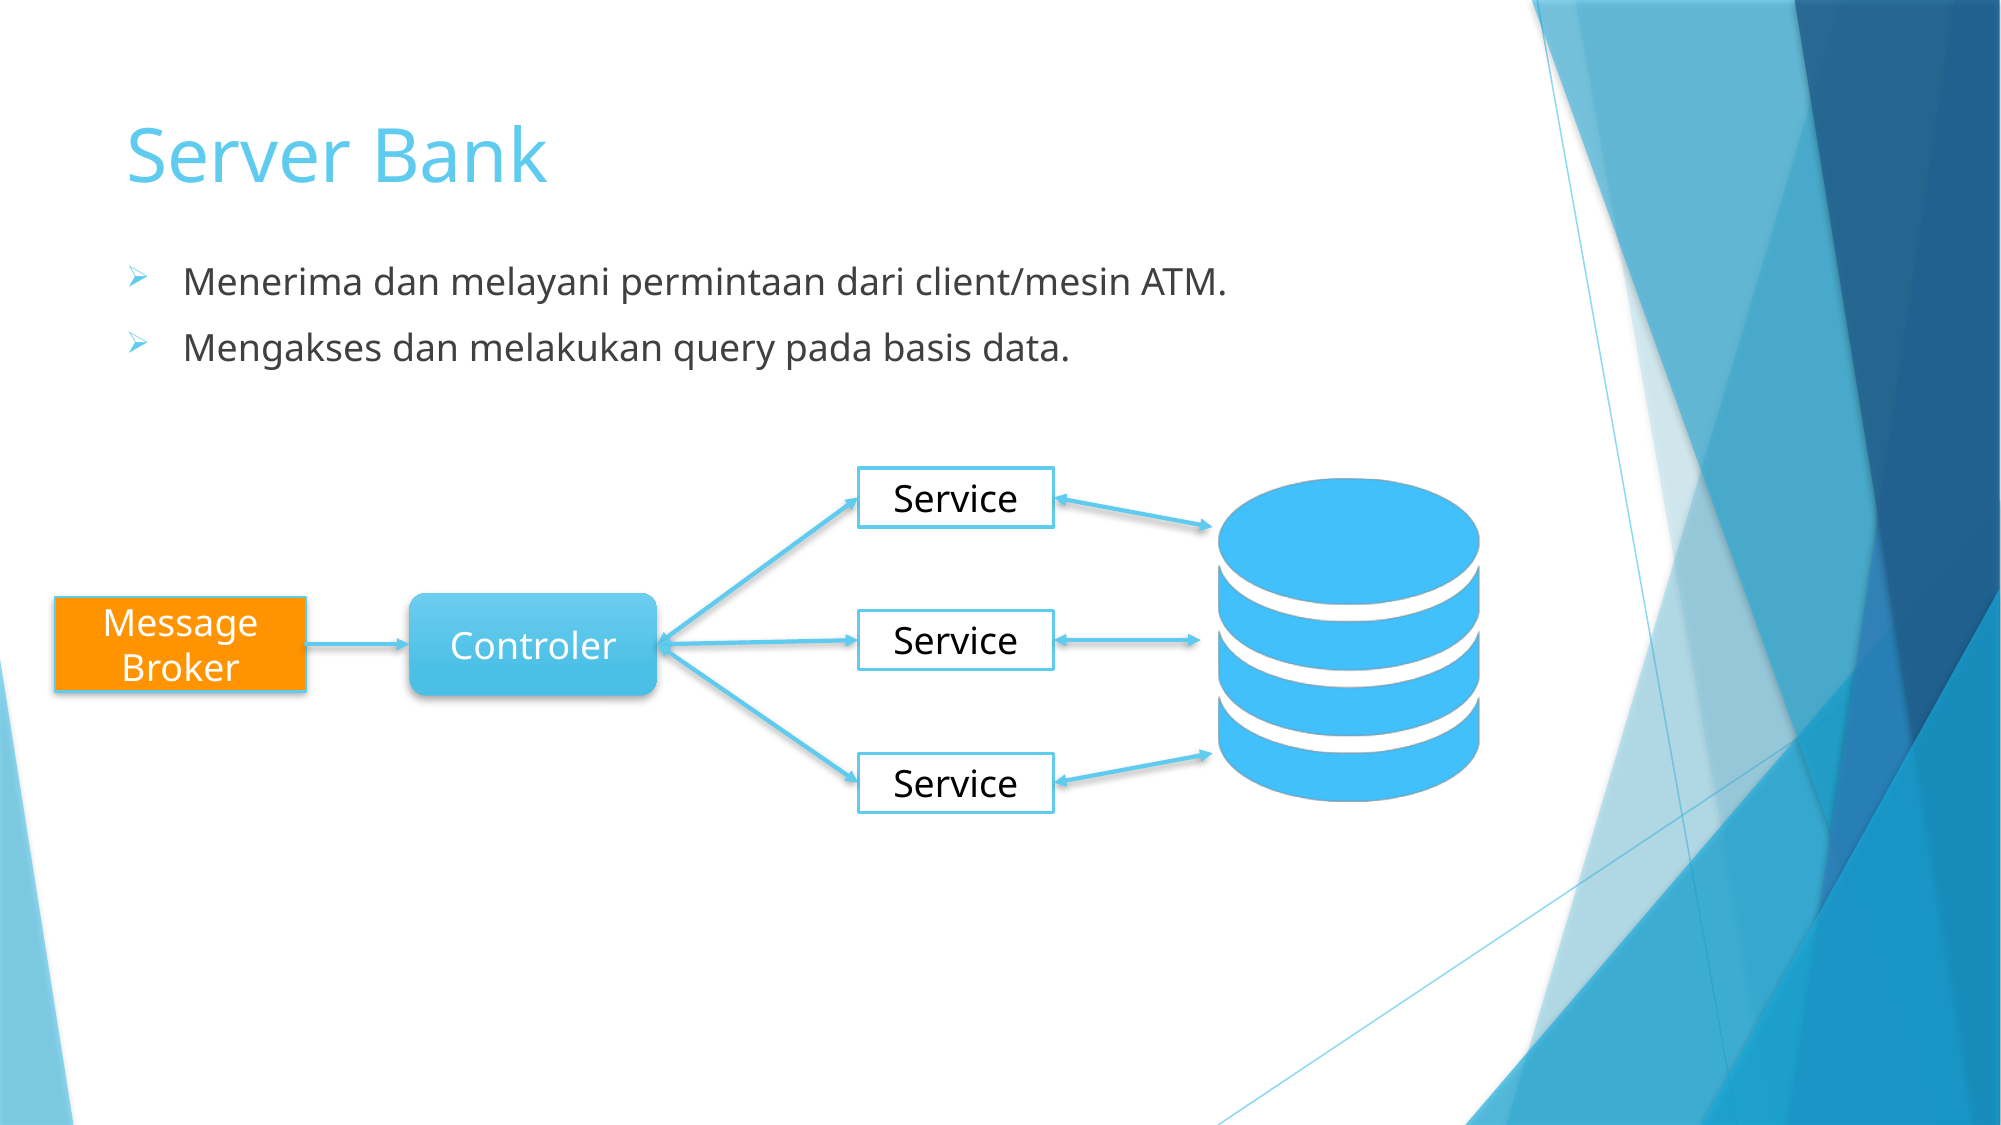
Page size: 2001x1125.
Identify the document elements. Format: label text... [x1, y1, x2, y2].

text_box Service [857, 752, 1055, 814]
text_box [656, 639, 859, 643]
text_box Service [857, 466, 1055, 529]
text_box Service [863, 609, 1055, 671]
picture [1200, 478, 1497, 802]
title Server Bank [111, 99, 1522, 250]
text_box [656, 643, 859, 784]
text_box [656, 497, 859, 639]
text_box Controler [409, 592, 652, 696]
text_box Message Broker [54, 596, 307, 693]
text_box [1053, 496, 1214, 528]
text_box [1053, 752, 1214, 784]
list Menerima dan melayani permintaan dari client/mesin ATM. Mengakses dan melakukan query pada basis data. [111, 250, 1522, 396]
